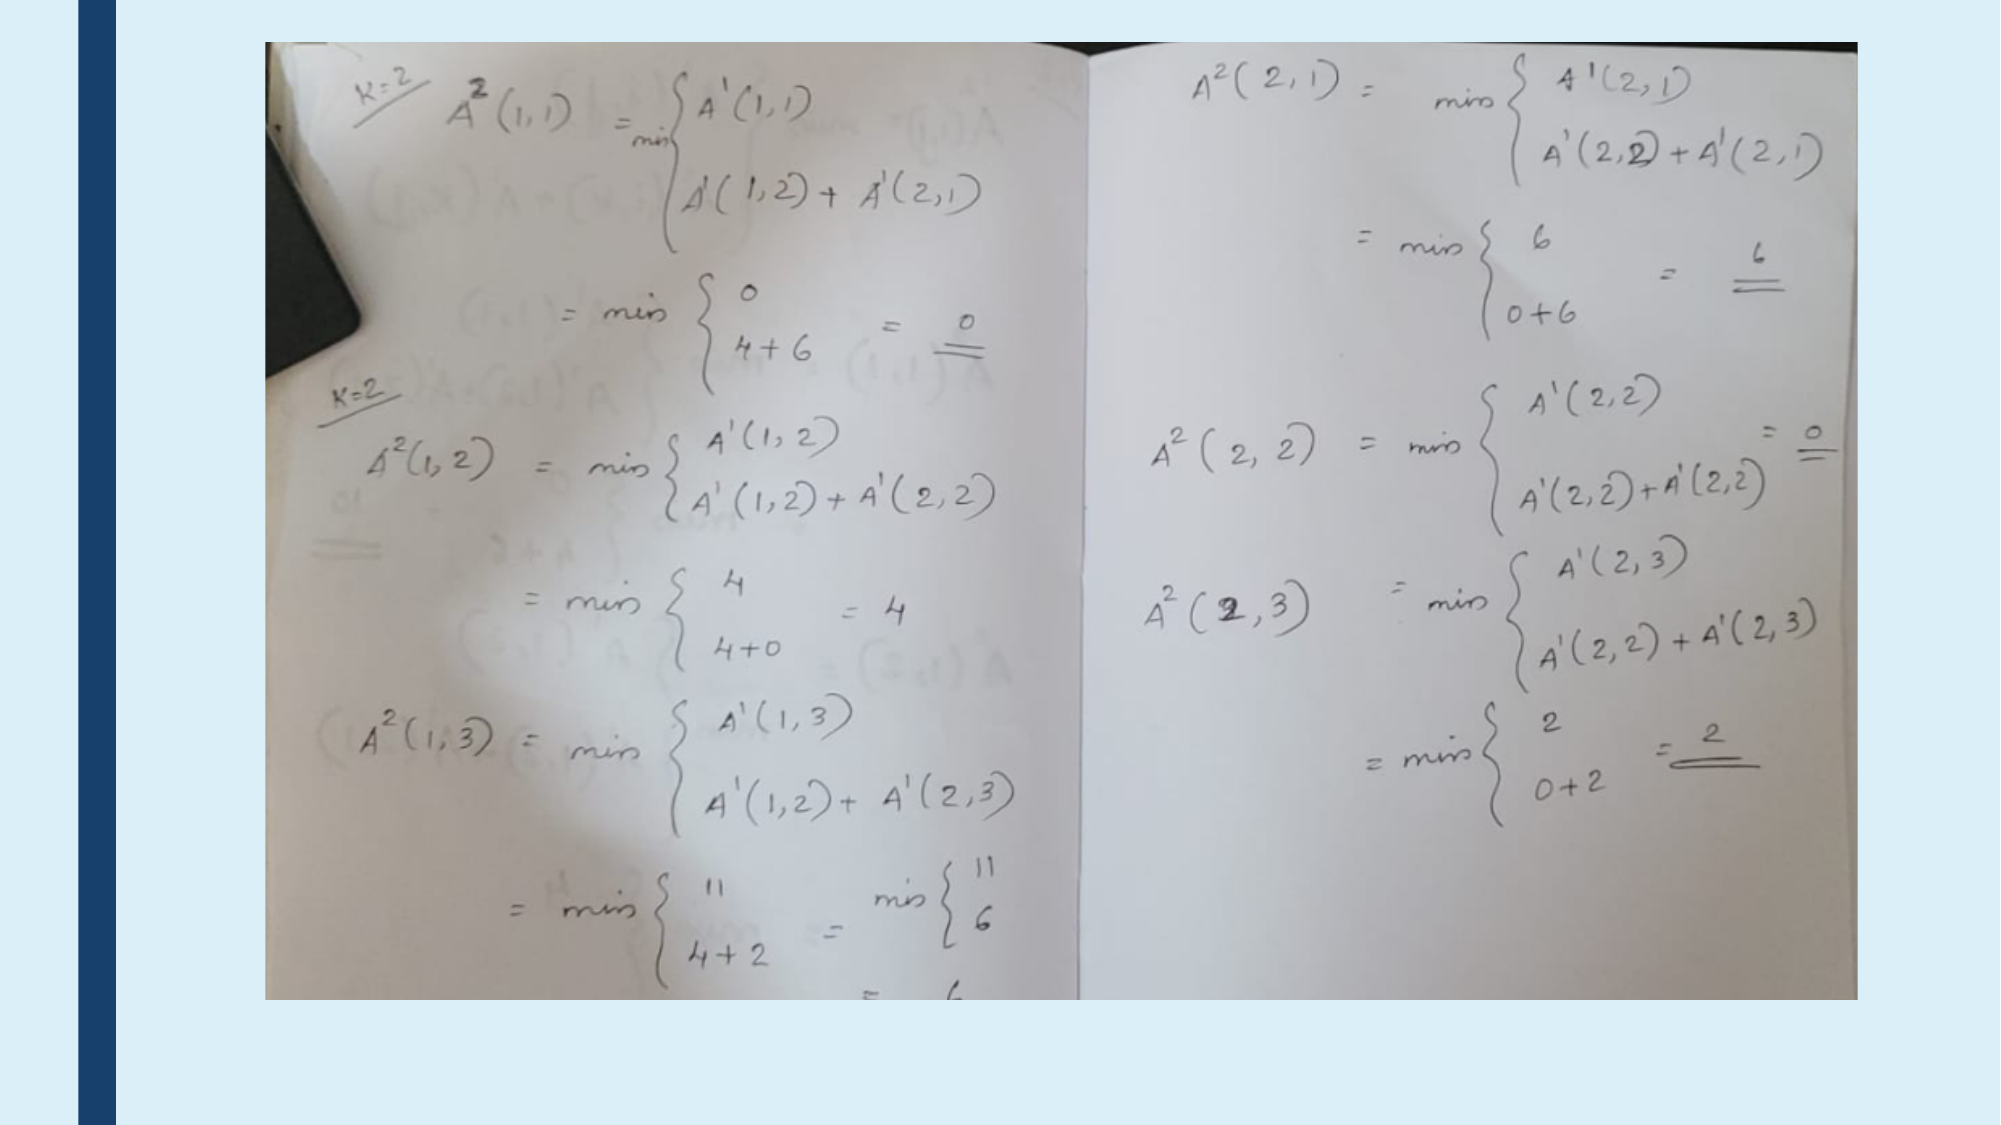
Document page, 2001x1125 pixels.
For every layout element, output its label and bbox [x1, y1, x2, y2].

picture [265, 0, 1858, 1125]
